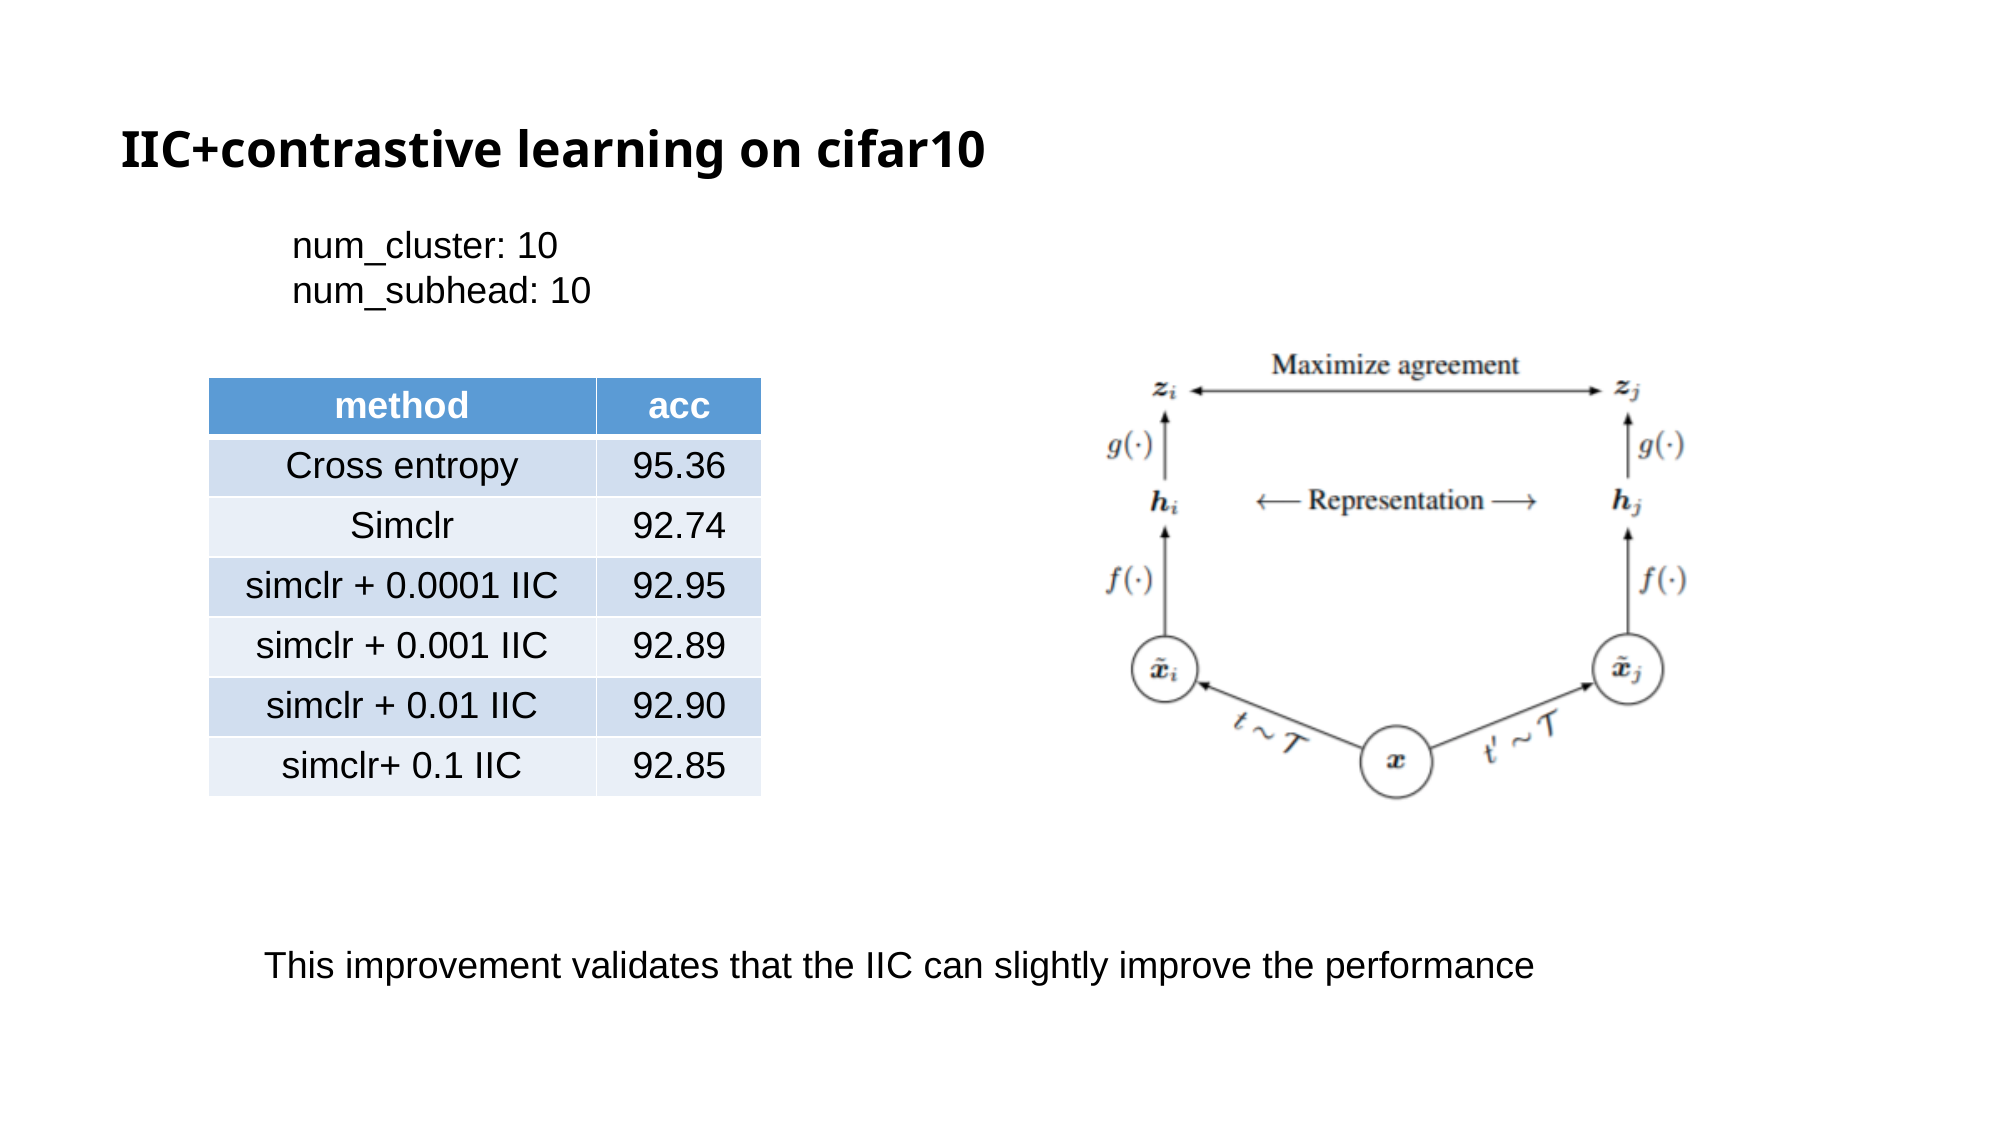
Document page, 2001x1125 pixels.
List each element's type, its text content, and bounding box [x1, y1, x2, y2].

table_header acc [597, 378, 761, 434]
table_cell 92.95 [597, 558, 761, 616]
table_cell 92.85 [597, 738, 761, 796]
table_cell 95.36 [597, 440, 761, 496]
text_box num_cluster: 10 num_subhead: 10 [277, 213, 714, 318]
table_header method [209, 378, 596, 434]
title IIC+contrastive learning on cifar10 [106, 42, 1832, 260]
table_cell 92.74 [597, 498, 761, 556]
picture [1068, 339, 1737, 813]
table_cell simclr + 0.01 IIC [209, 678, 596, 736]
table_cell simclr + 0.0001 IIC [209, 558, 596, 616]
table_cell Simclr [209, 498, 596, 556]
table_cell 92.89 [597, 618, 761, 676]
text_box This improvement validates that the IIC can slightly improve the performance [249, 933, 1551, 993]
table_cell Cross entropy [209, 440, 596, 496]
table_cell simclr+ 0.1 IIC [209, 738, 596, 796]
table_cell 92.90 [597, 678, 761, 736]
table_cell simclr + 0.001 IIC [209, 618, 596, 676]
